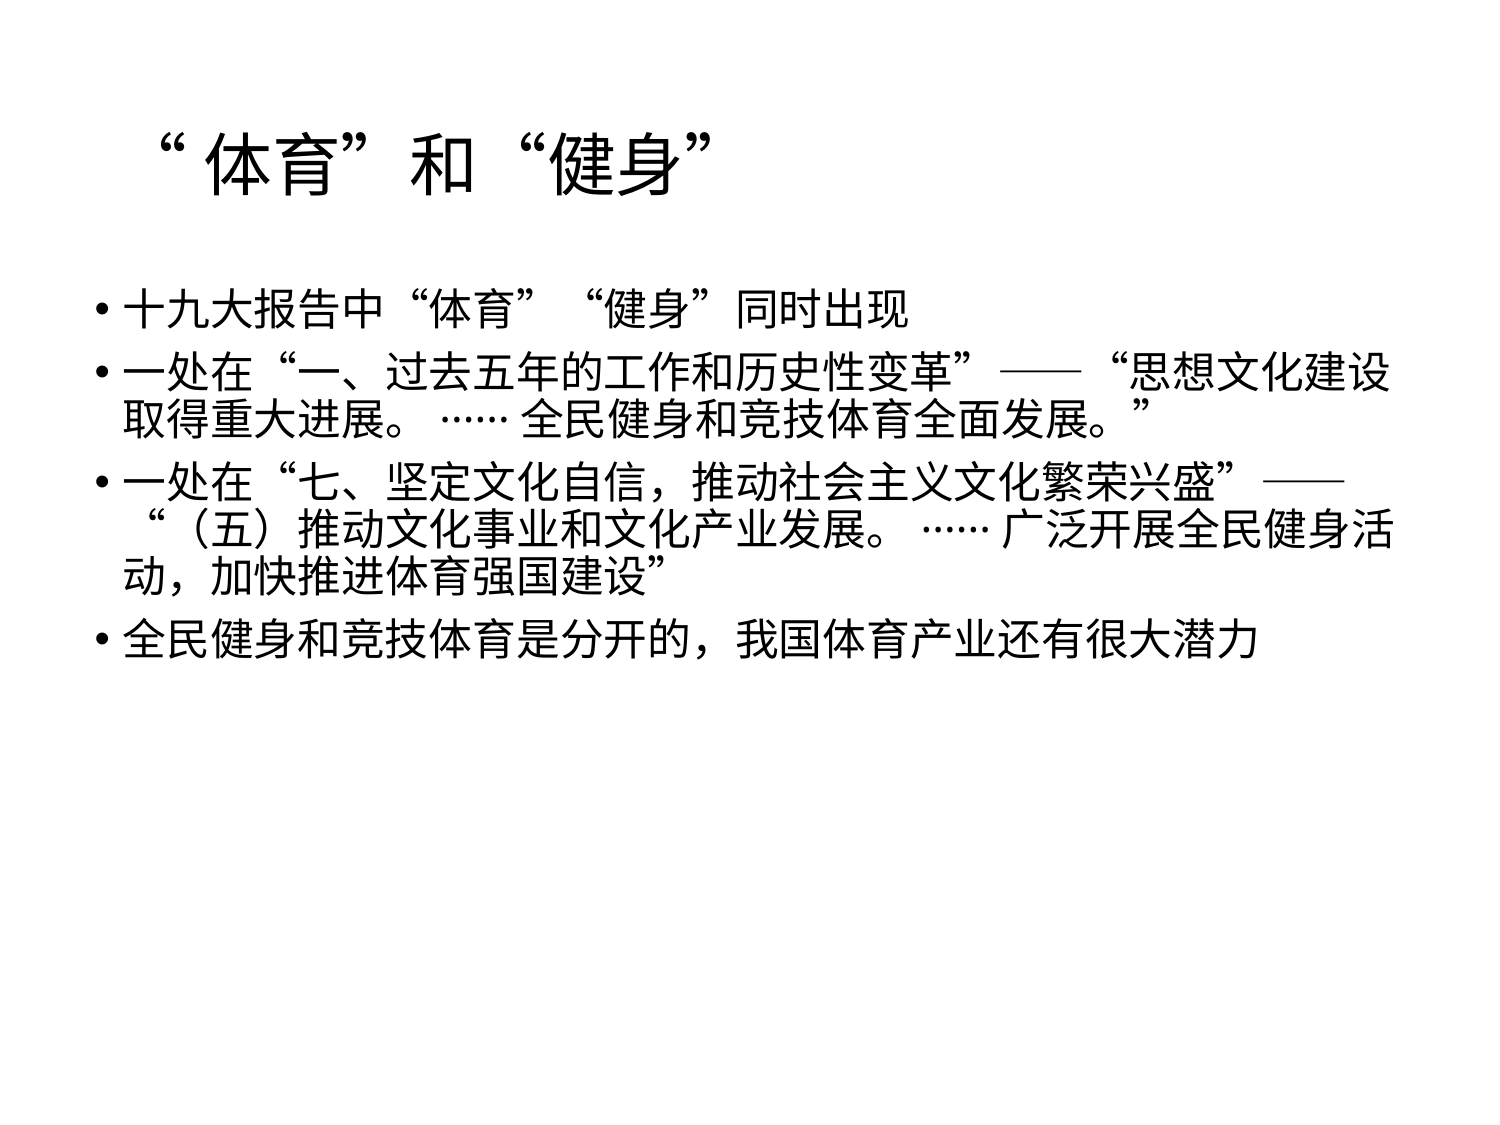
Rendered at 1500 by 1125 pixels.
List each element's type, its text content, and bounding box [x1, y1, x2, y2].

list 十九大报告中“体育”“健身”同时出现 一处在“一、过去五年的工作和历史性变革”——“思想文化建设取得重大进展。······全民健身和竞技体育全面发展。” 一处在“七、坚定文化自信，推动社会主义文化繁荣兴盛”——“（五）推动文化事业和文化产业发展。······广泛开展全民健身活动，加快推进体育强国建设” 全民健身和竞技体育是分开的，我国体育产业还有很大潜力 [79, 280, 1424, 1035]
title “体育”和“健身” [103, 59, 1397, 278]
